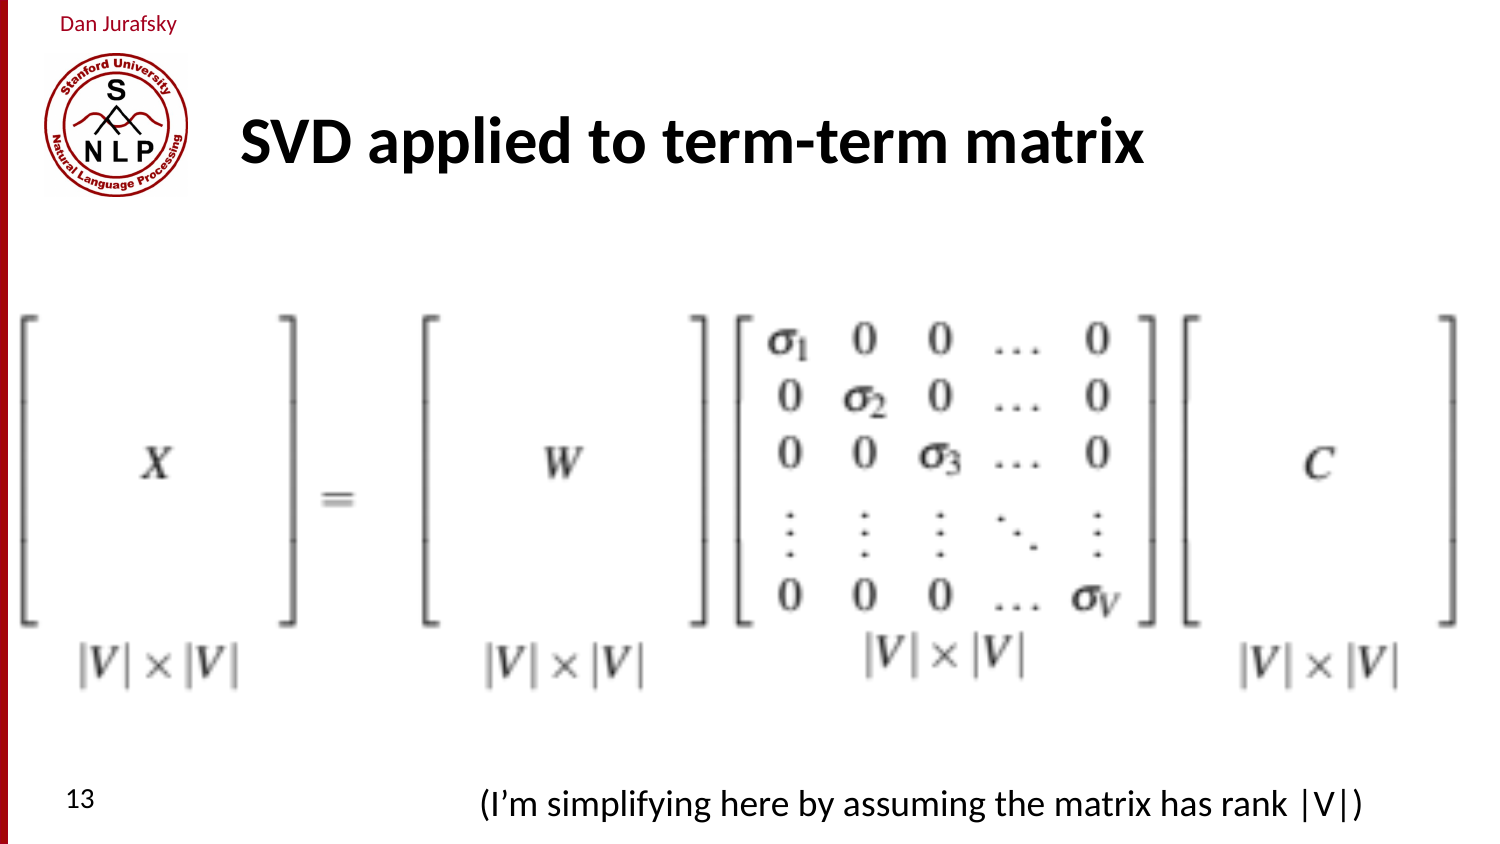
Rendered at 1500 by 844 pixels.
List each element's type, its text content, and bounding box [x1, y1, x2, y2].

picture [44, 53, 188, 197]
slide_number 13 [49, 771, 376, 829]
text_box (I’m simplifying here by assuming the matrix has rank |V|) [464, 771, 1380, 832]
title SVD applied to term-term matrix [225, 62, 1450, 185]
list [0, 284, 1483, 698]
